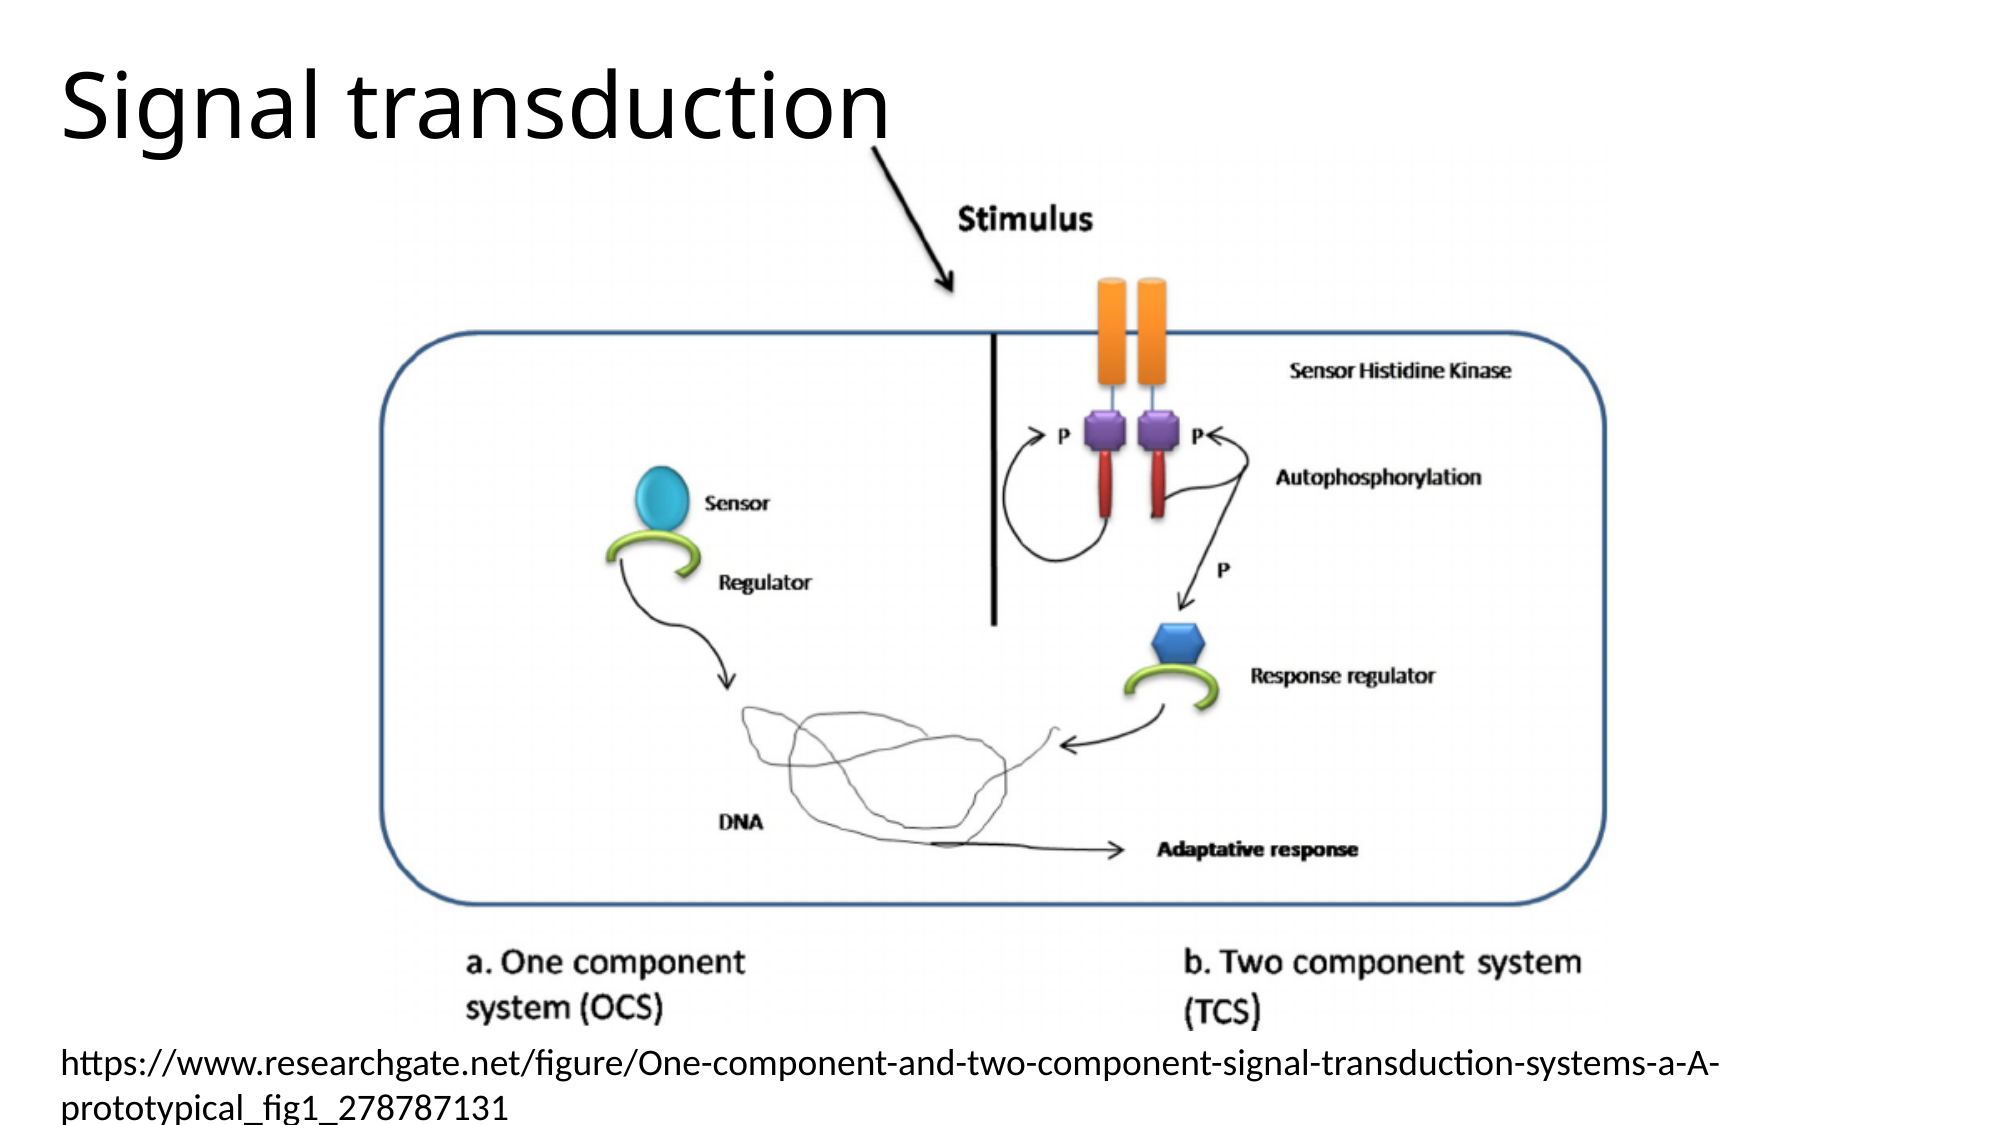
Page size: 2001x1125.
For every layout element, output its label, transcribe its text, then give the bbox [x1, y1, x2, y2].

text_box https://www.researchgate.net/figure/One-component-and-two-component-signal-transduction-systems-a-A-prototypical_fig1_278787131 [45, 1030, 1941, 1125]
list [377, 141, 1609, 1031]
title Signal transduction [45, 0, 1771, 218]
